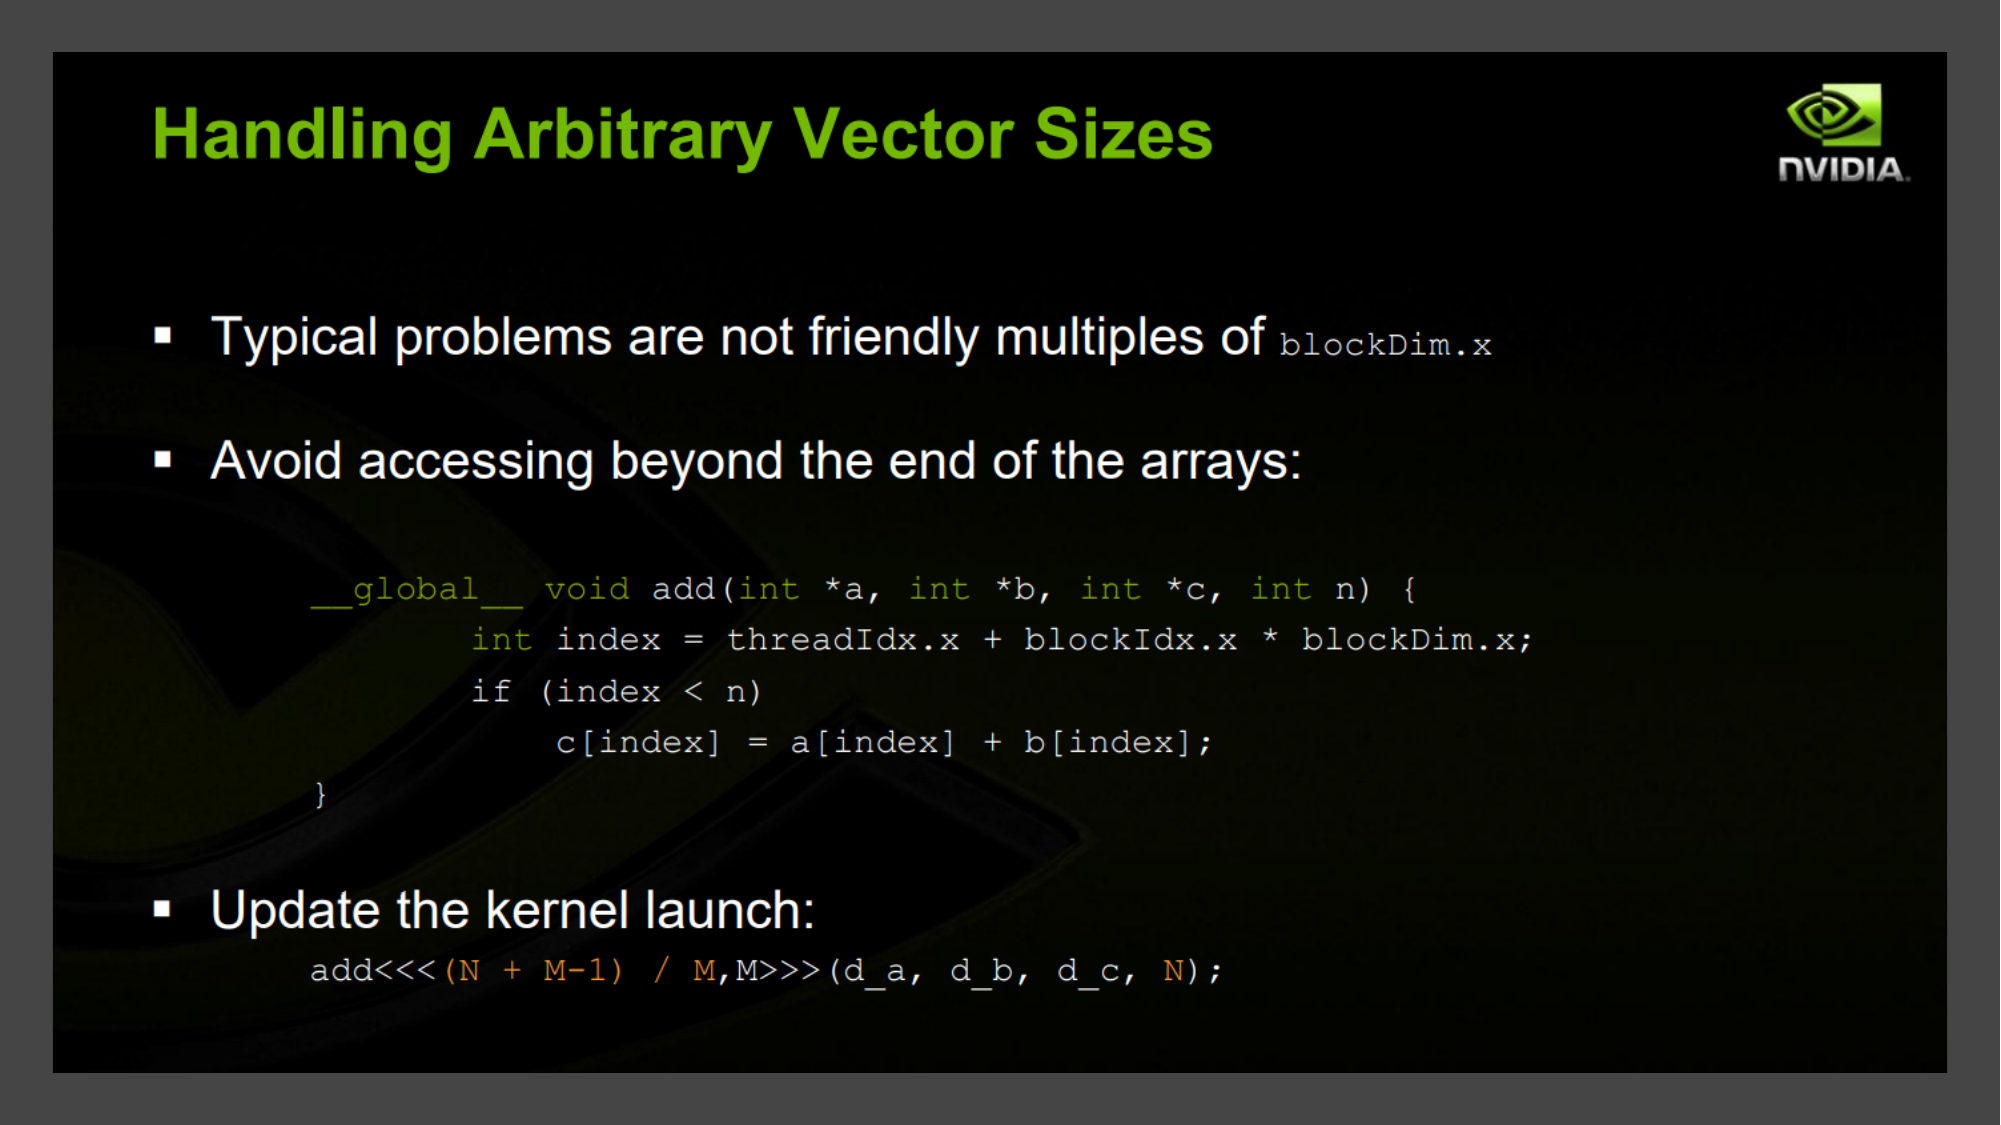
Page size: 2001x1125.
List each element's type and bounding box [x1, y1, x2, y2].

picture [52, 52, 1948, 1073]
